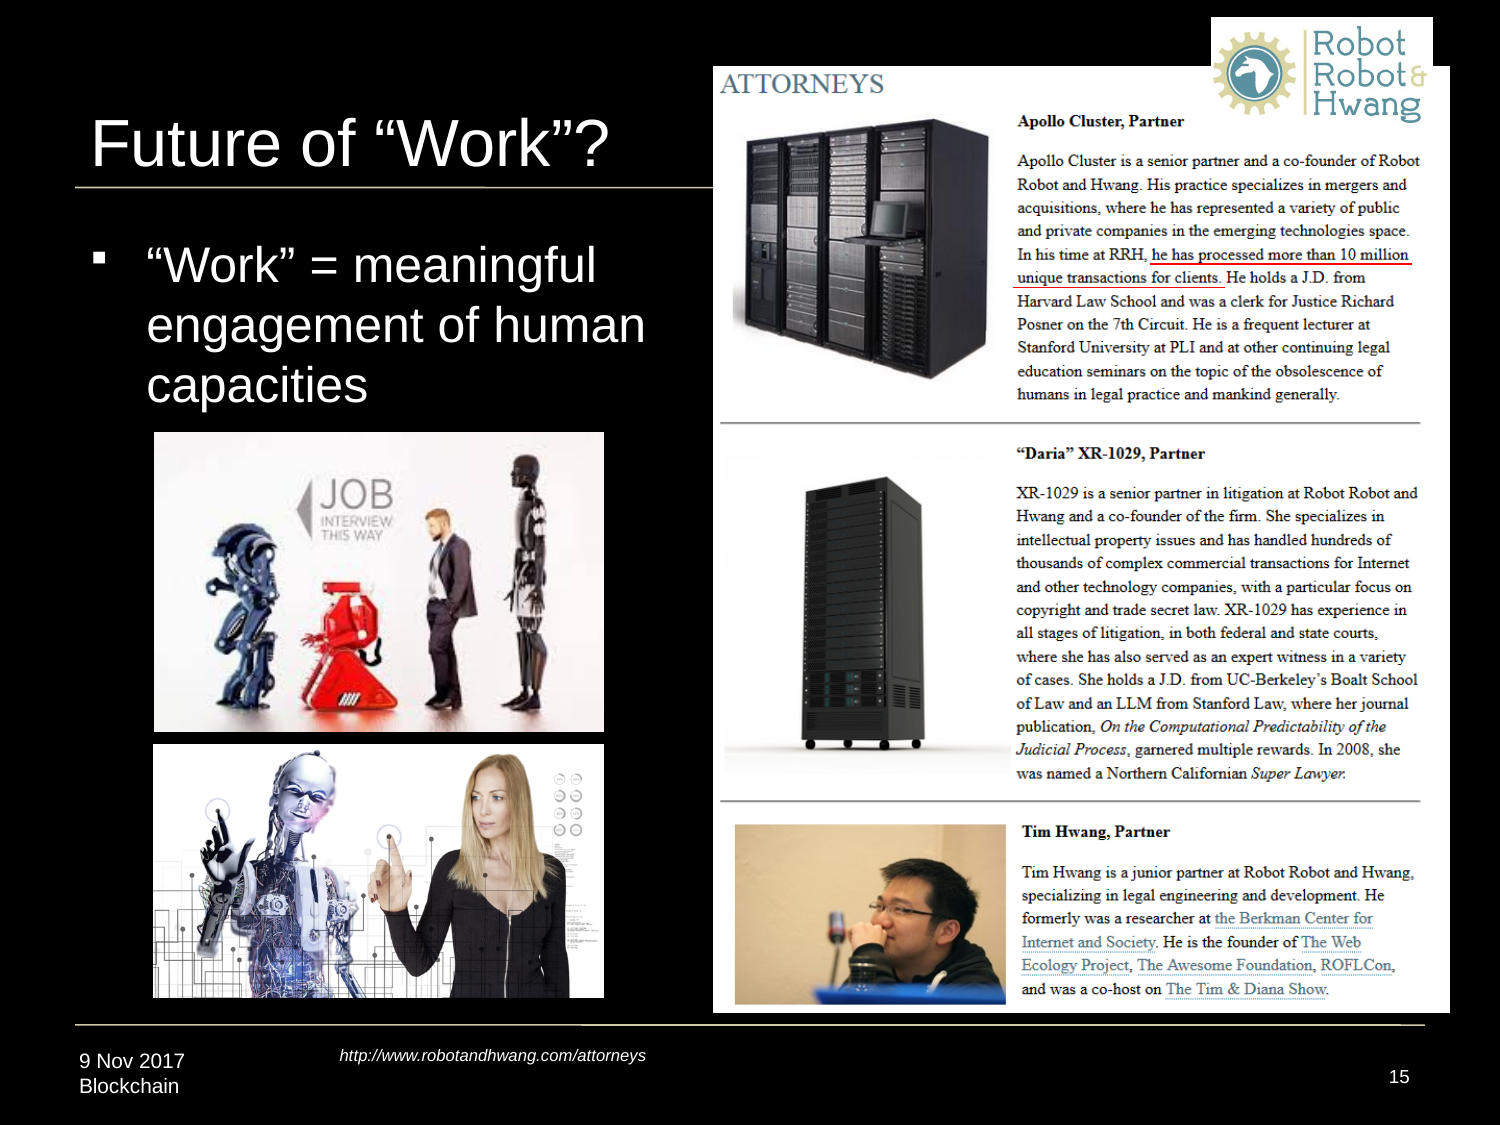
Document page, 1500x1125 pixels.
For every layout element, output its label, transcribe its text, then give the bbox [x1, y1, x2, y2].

title Future of “Work”? [75, 45, 1206, 188]
slide_number 14 [862, 1037, 1425, 1103]
text_box http://www.robotandhwang.com/attorneys [324, 1037, 1075, 1073]
picture [153, 743, 605, 998]
list “Work” = meaningful engagement of human capacities [75, 224, 675, 413]
picture [713, 16, 1451, 1013]
picture [153, 432, 604, 732]
